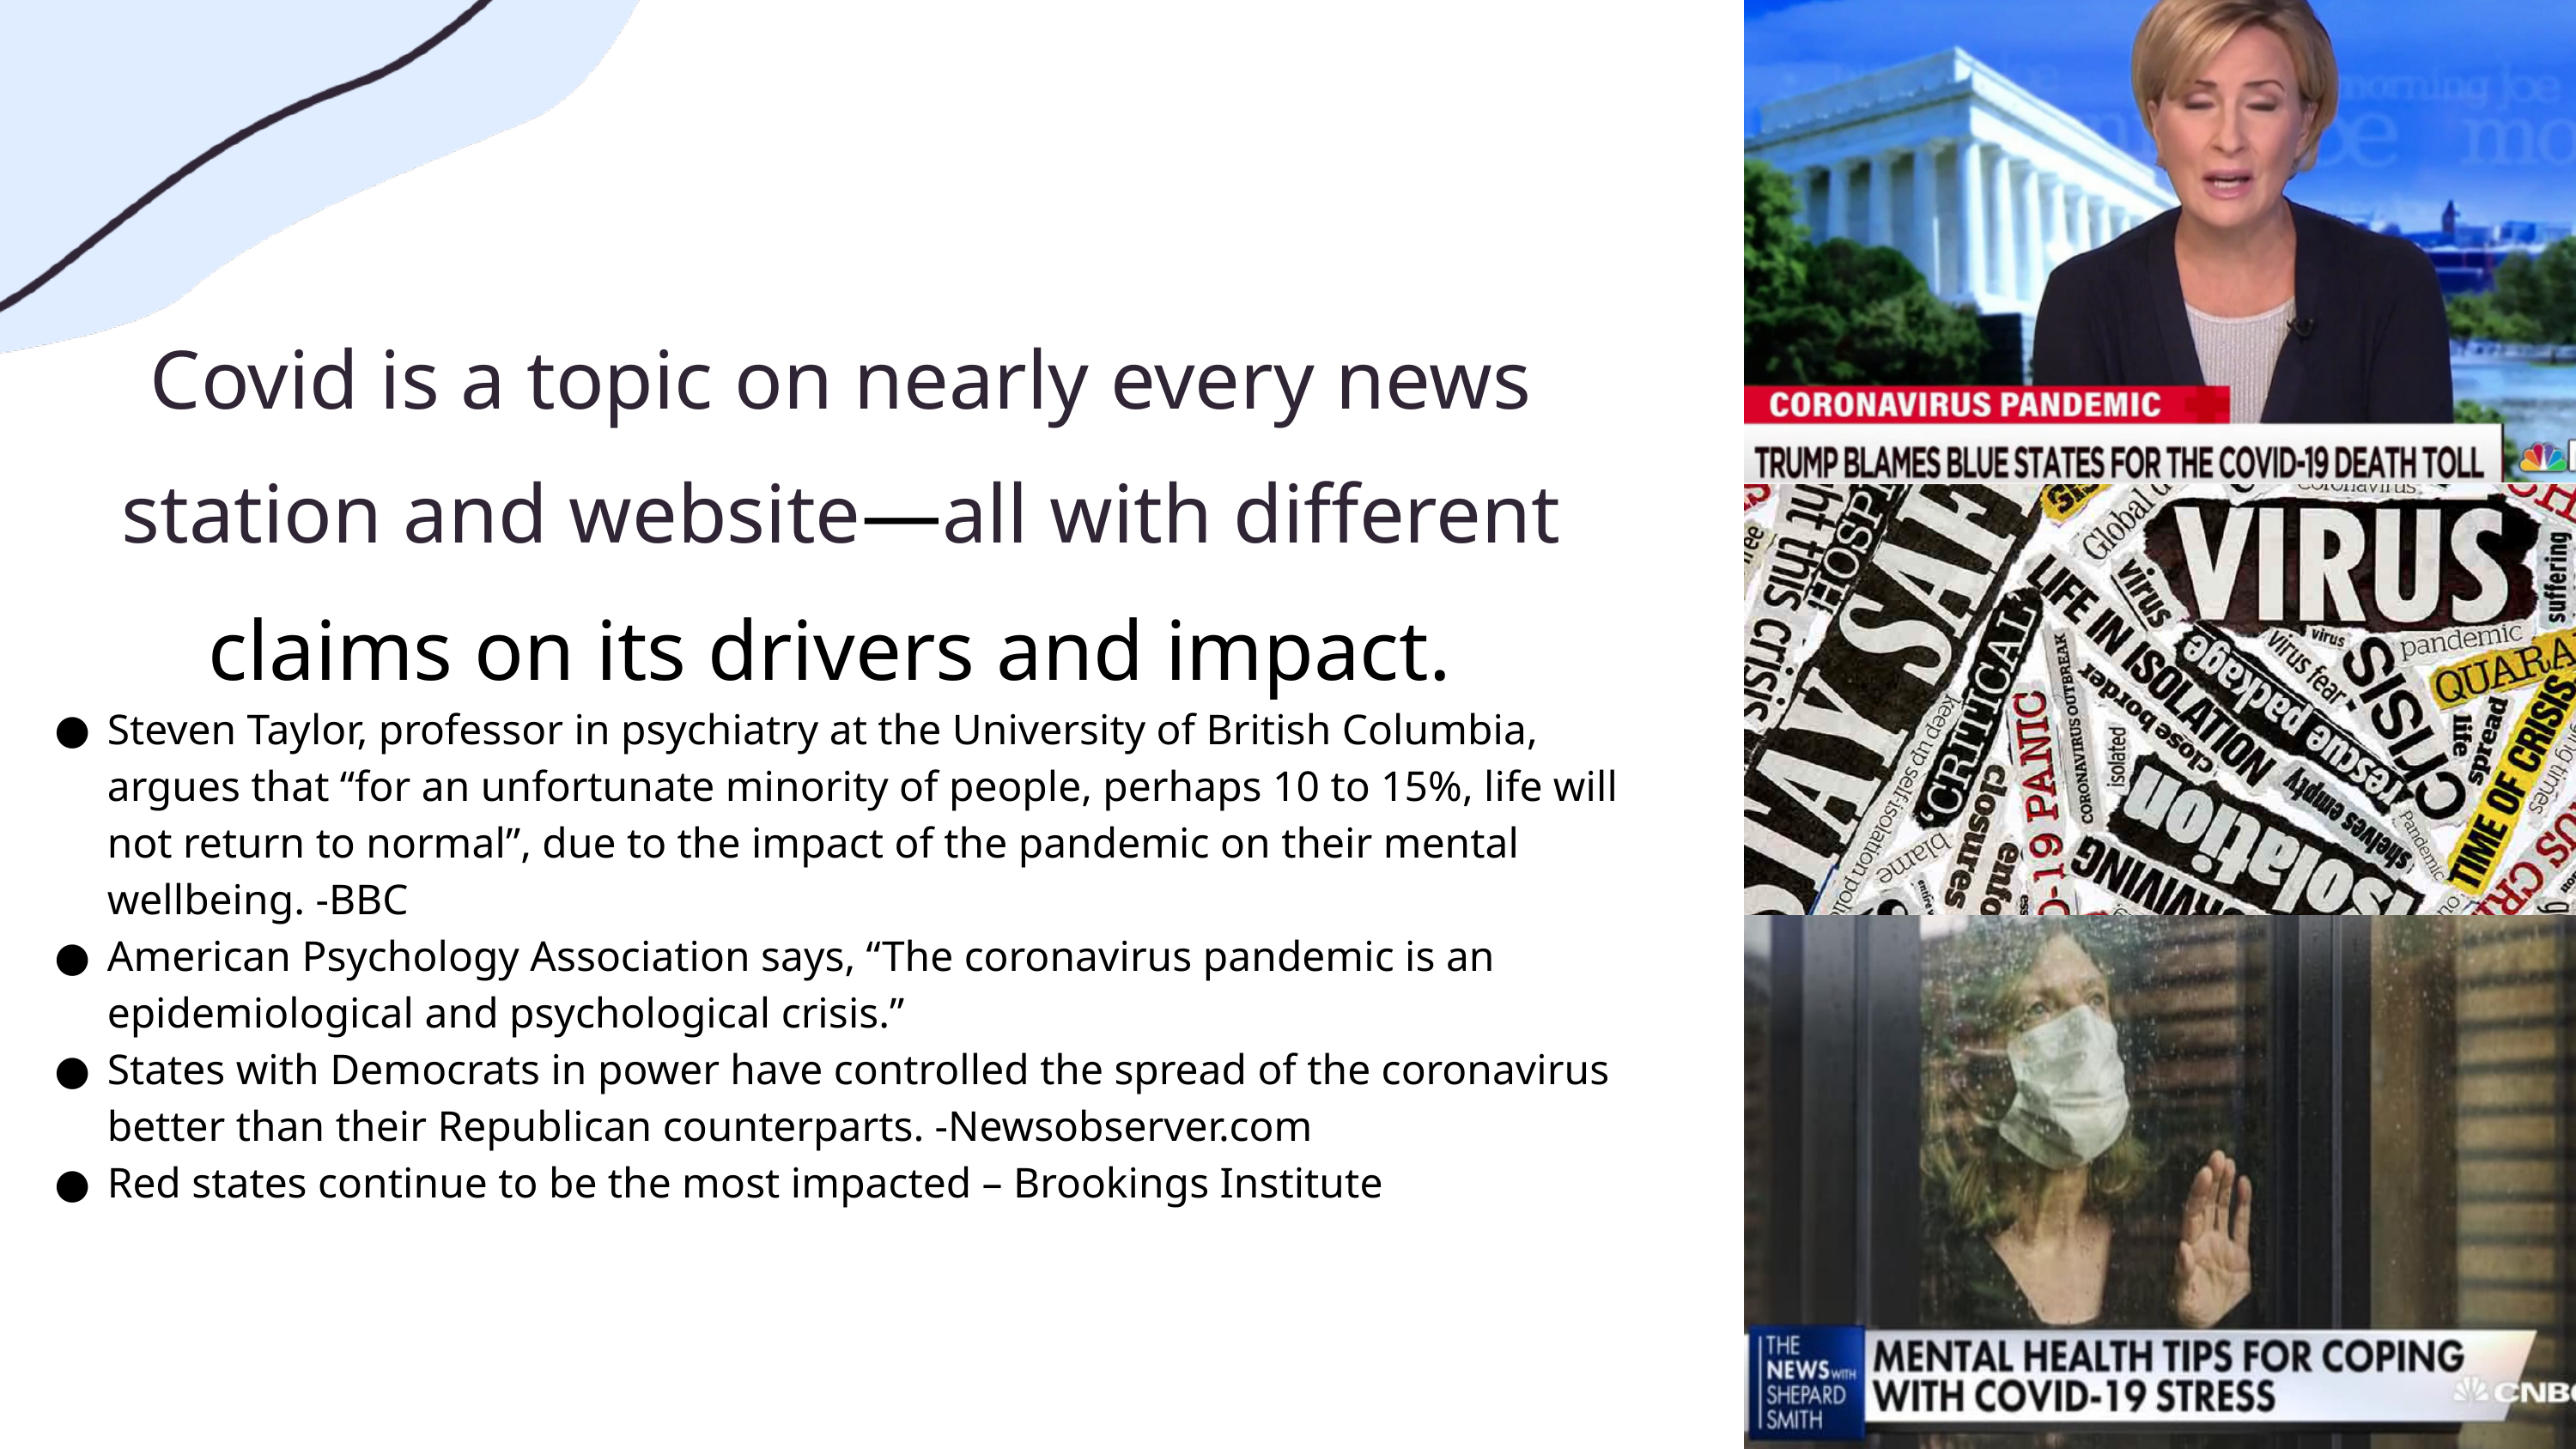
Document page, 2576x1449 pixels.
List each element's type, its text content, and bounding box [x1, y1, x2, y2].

picture [0, 0, 720, 383]
picture [1744, 0, 2576, 1449]
text_box Covid is a topic on nearly every news station and website—all with different claims on its drivers and impact. Steven Taylor, professor in psychiatry at the University of British Columbia, argues that “for an unfortunate minority of people, perhaps 10 to 15%, life will not return to normal”, due to the impact of the pandemic on their mental wellbeing. -BBC American Psychology Association says, “The coronavirus pandemic is an epidemiological and psychological crisis.” States with Democrats in power have controlled the spread of the coronavirus better than their Republican counterparts. -Newsobserver.com Red states continue to be the most impacted – Brookings Institute [42, 290, 1640, 1236]
